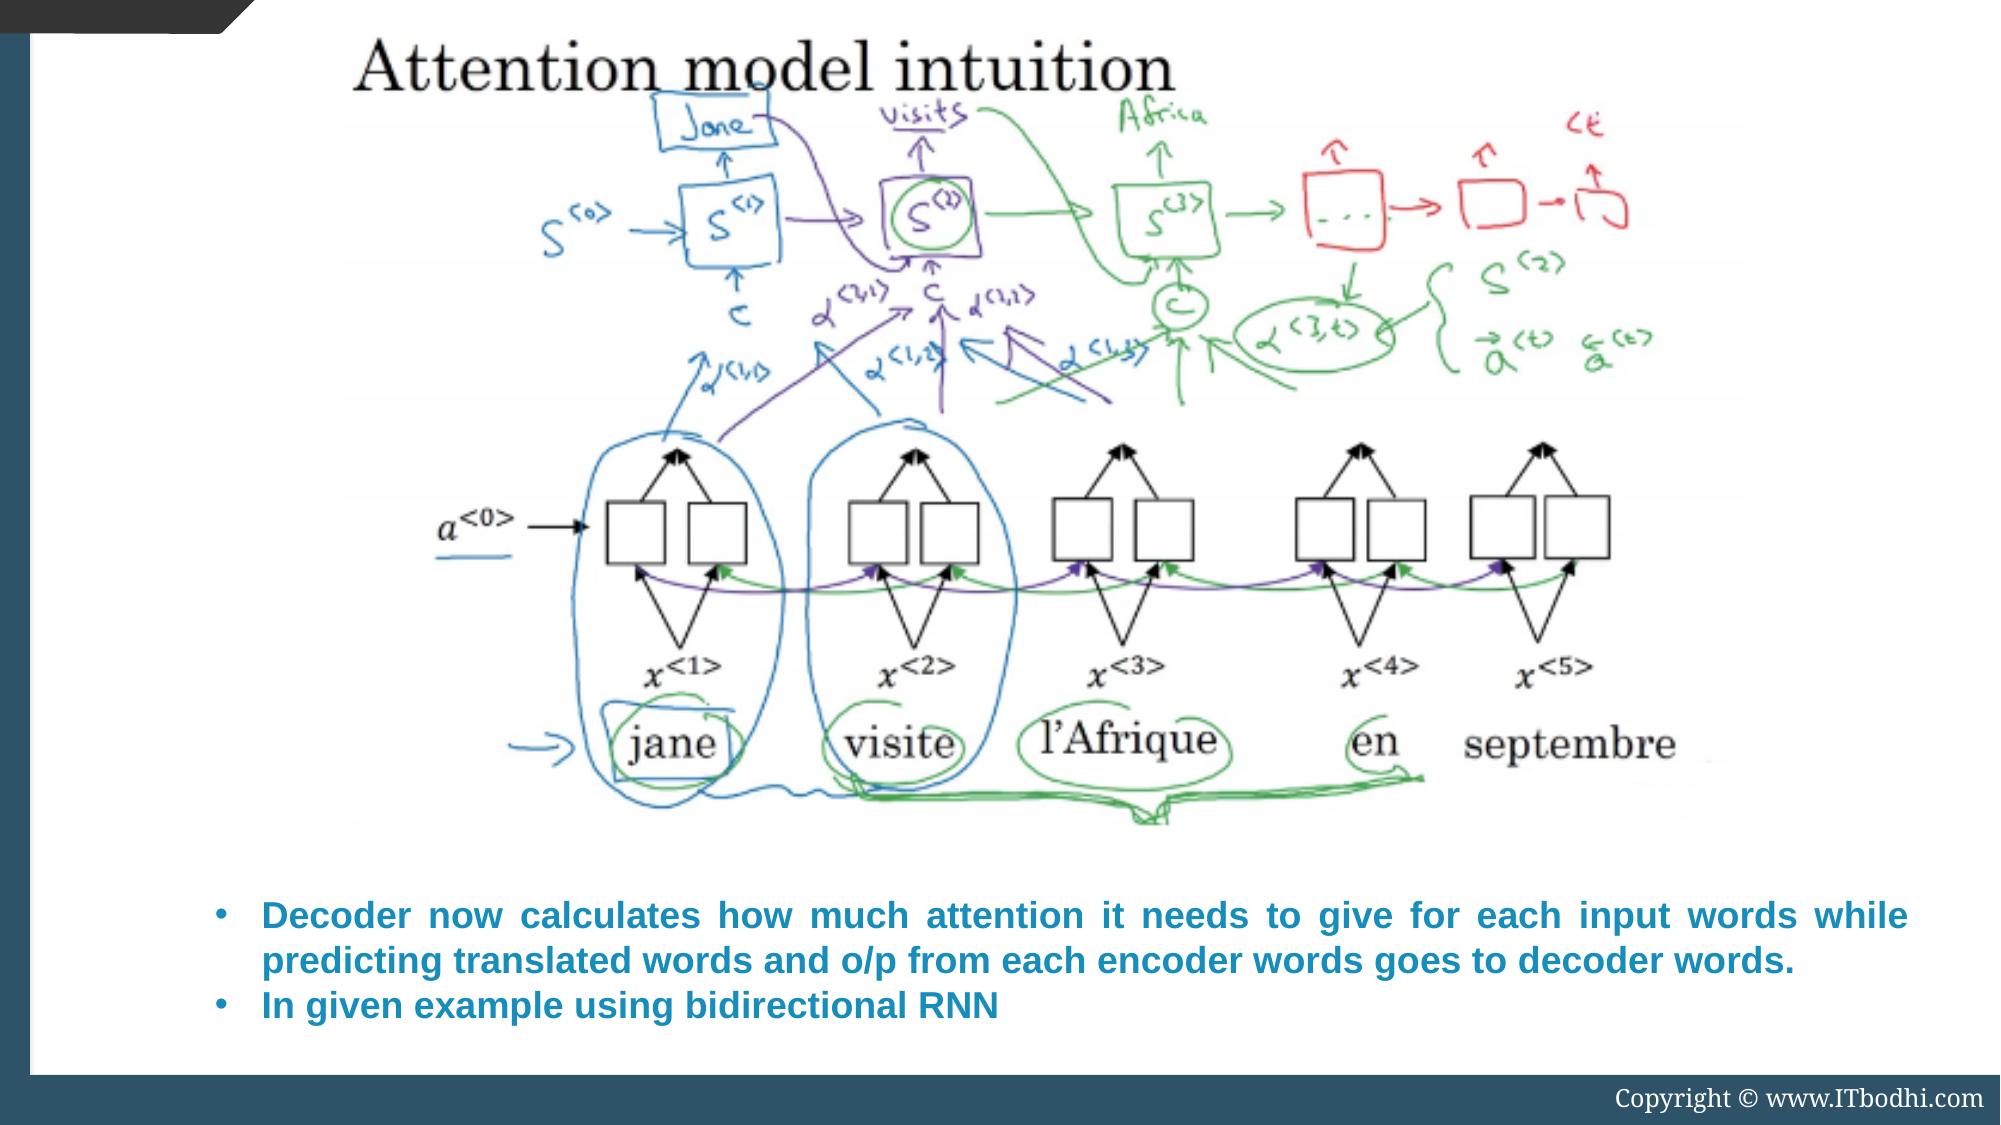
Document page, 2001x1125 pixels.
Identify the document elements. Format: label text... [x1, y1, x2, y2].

text_box Decoder now calculates how much attention it needs to give for each input words while predicting translated words and o/p from each encoder words goes to decoder words. In given example using bidirectional RNN [199, 883, 1925, 1034]
picture [337, 24, 1751, 833]
text_box Copyright © www.ITbodhi.com [24, 1074, 2000, 1125]
